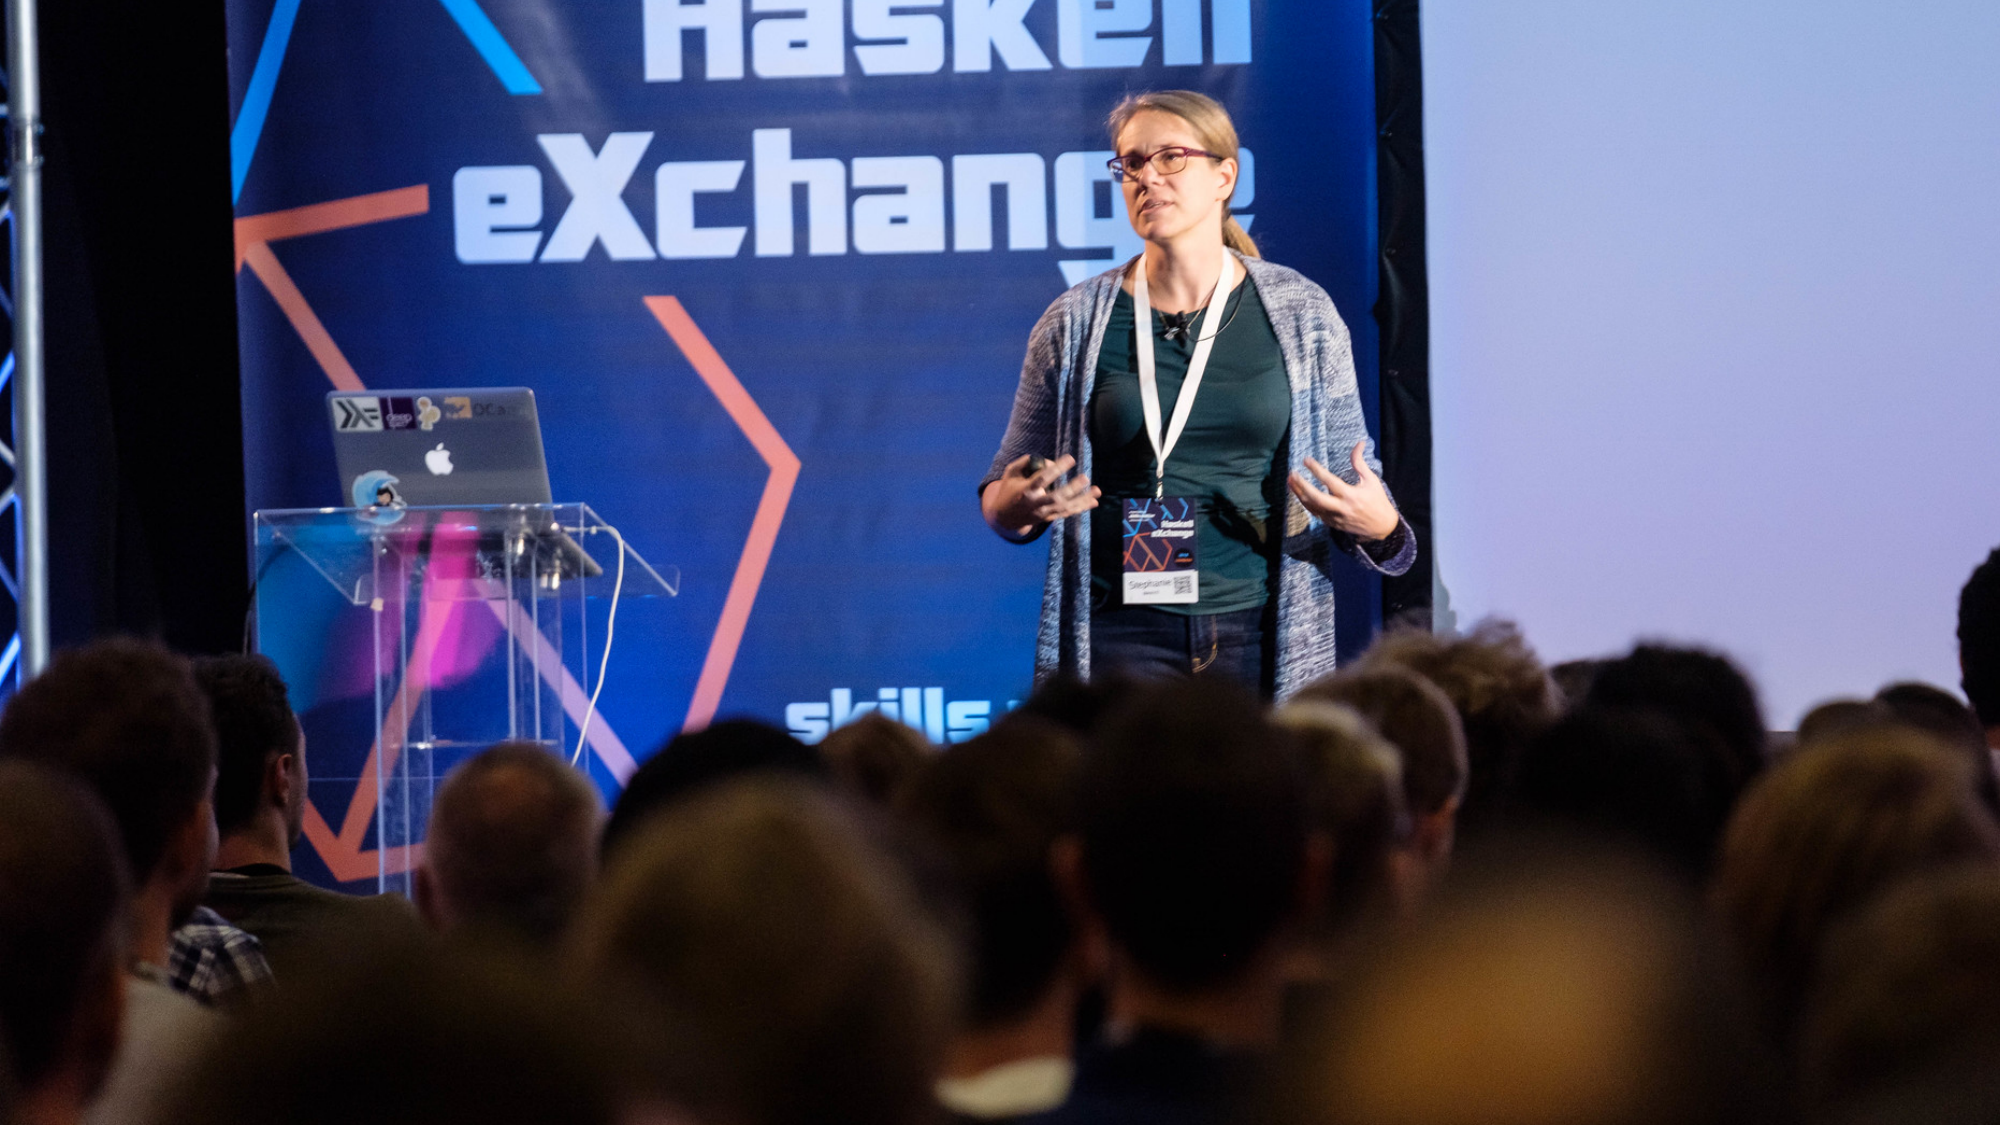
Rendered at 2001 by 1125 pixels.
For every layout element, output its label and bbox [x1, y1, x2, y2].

list [0, 0, 2000, 1125]
